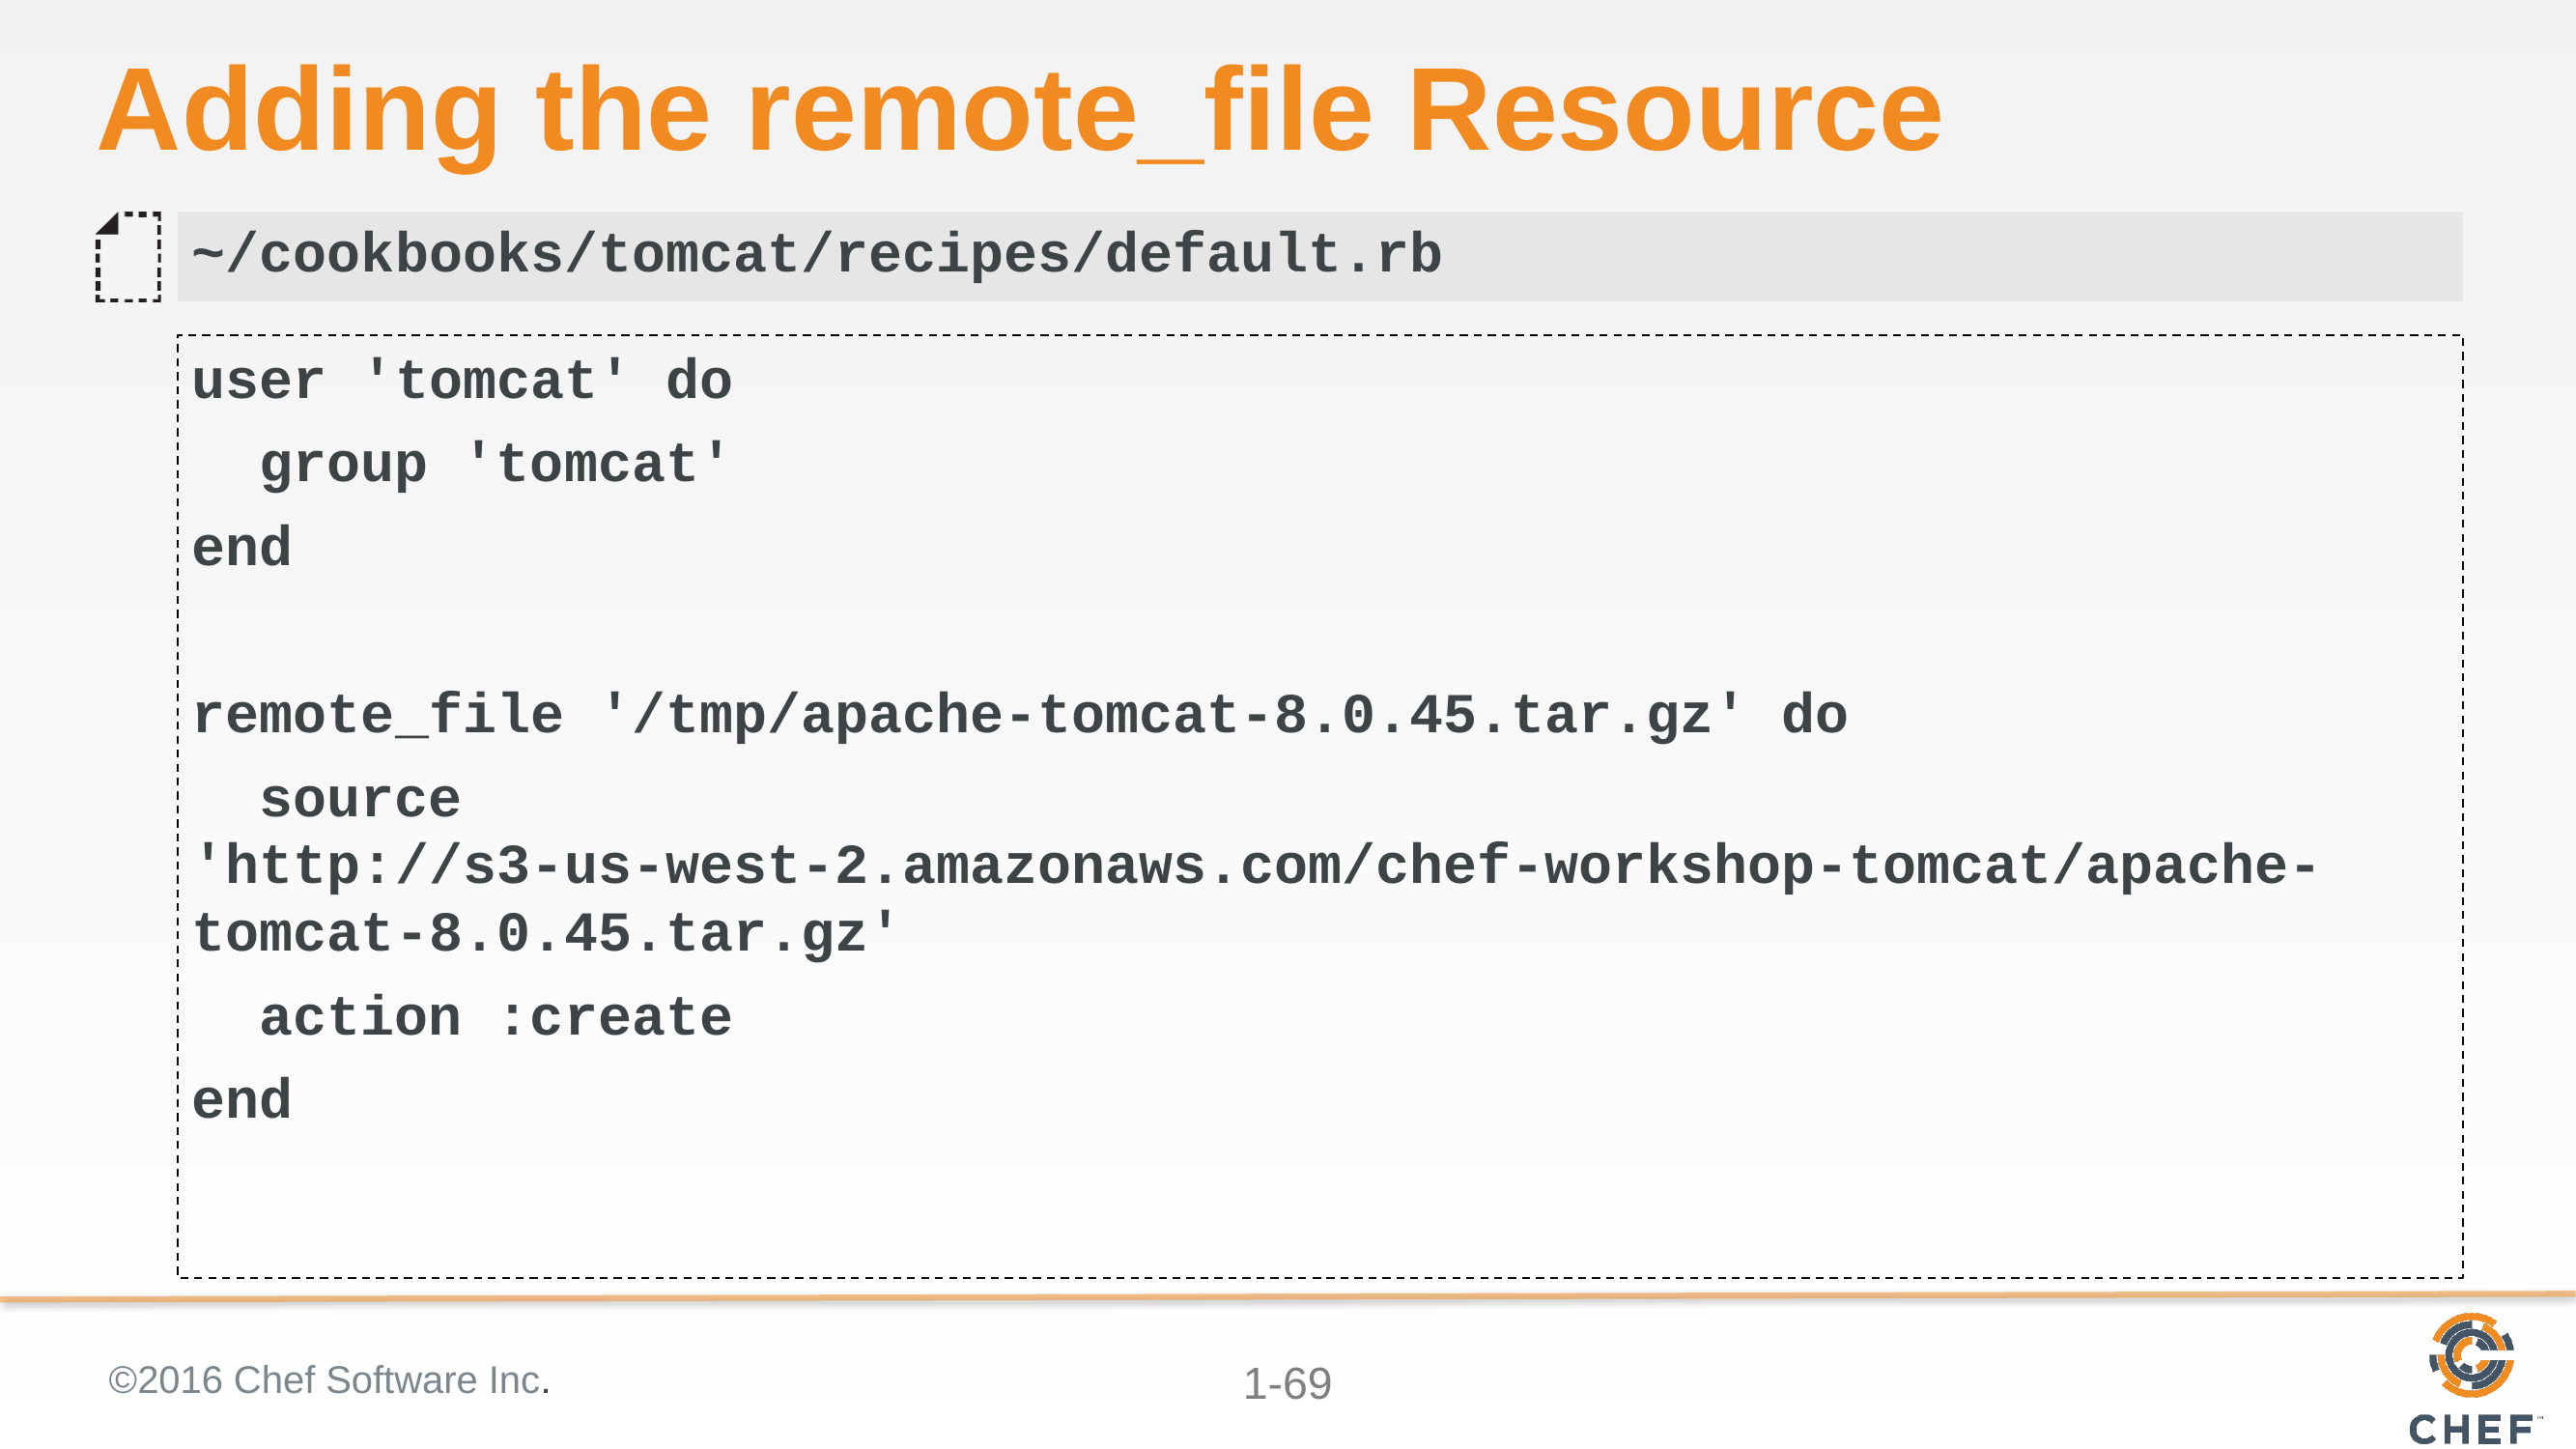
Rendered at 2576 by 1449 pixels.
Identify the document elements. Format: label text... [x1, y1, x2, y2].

list user 'tomcat' do group 'tomcat' end remote_file '/tmp/apache-tomcat-8.0.45.tar.gz' do source 'http://s3-us-west-2.amazonaws.com/chef-workshop-tomcat/apache-tomcat-8.0.45.tar.gz' action :create end [177, 334, 2464, 1279]
list ~/cookbooks/tomcat/recipes/default.rb [177, 212, 2463, 302]
picture [2399, 1297, 2551, 1449]
title Adding the remote_file Resource [96, 48, 2463, 180]
